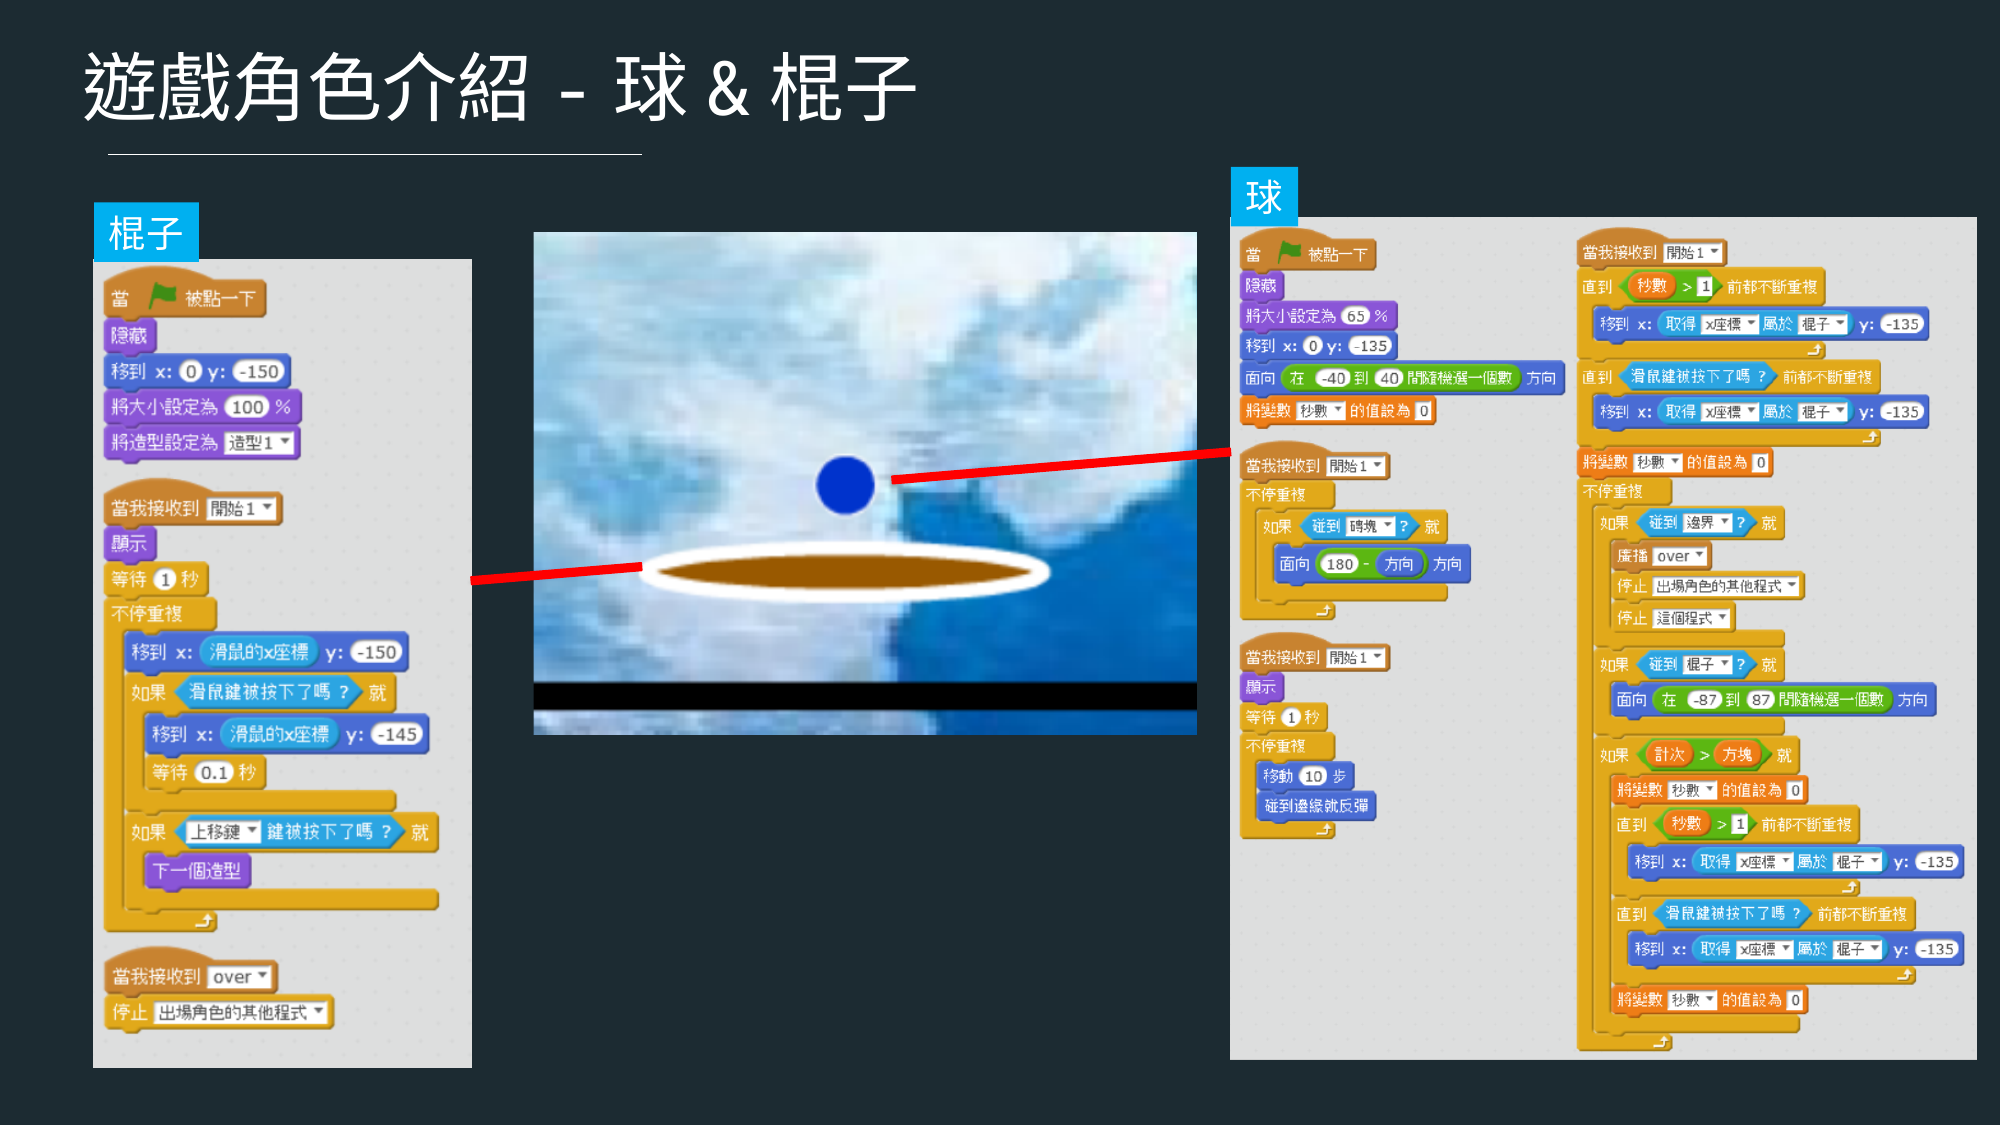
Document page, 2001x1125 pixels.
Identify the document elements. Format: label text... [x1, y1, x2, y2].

picture [1230, 217, 1977, 1061]
text_box 球 [1230, 166, 1299, 217]
picture [533, 232, 1198, 735]
picture [93, 259, 472, 1068]
text_box [472, 571, 533, 586]
text_box [1198, 447, 1230, 460]
text_box 棍子 [94, 202, 199, 259]
text_box 遊戲角色介紹-球&棍子 [67, 33, 1281, 138]
